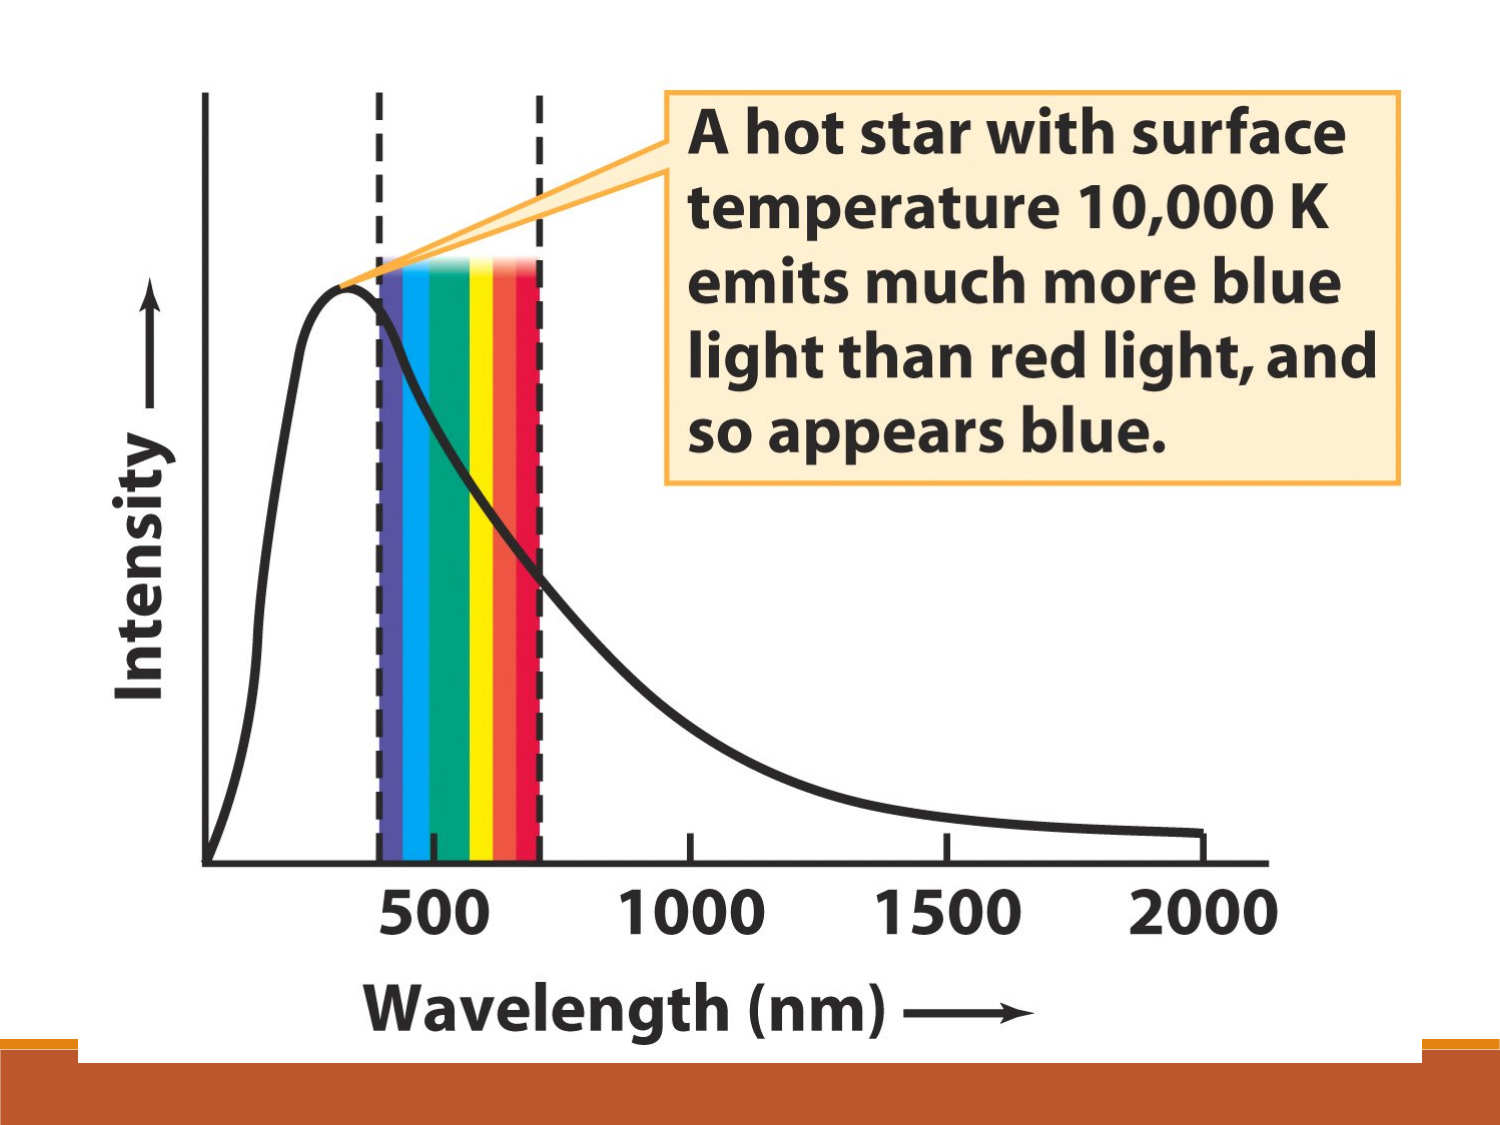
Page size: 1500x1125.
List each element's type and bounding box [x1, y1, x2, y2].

picture [78, 61, 1422, 1063]
